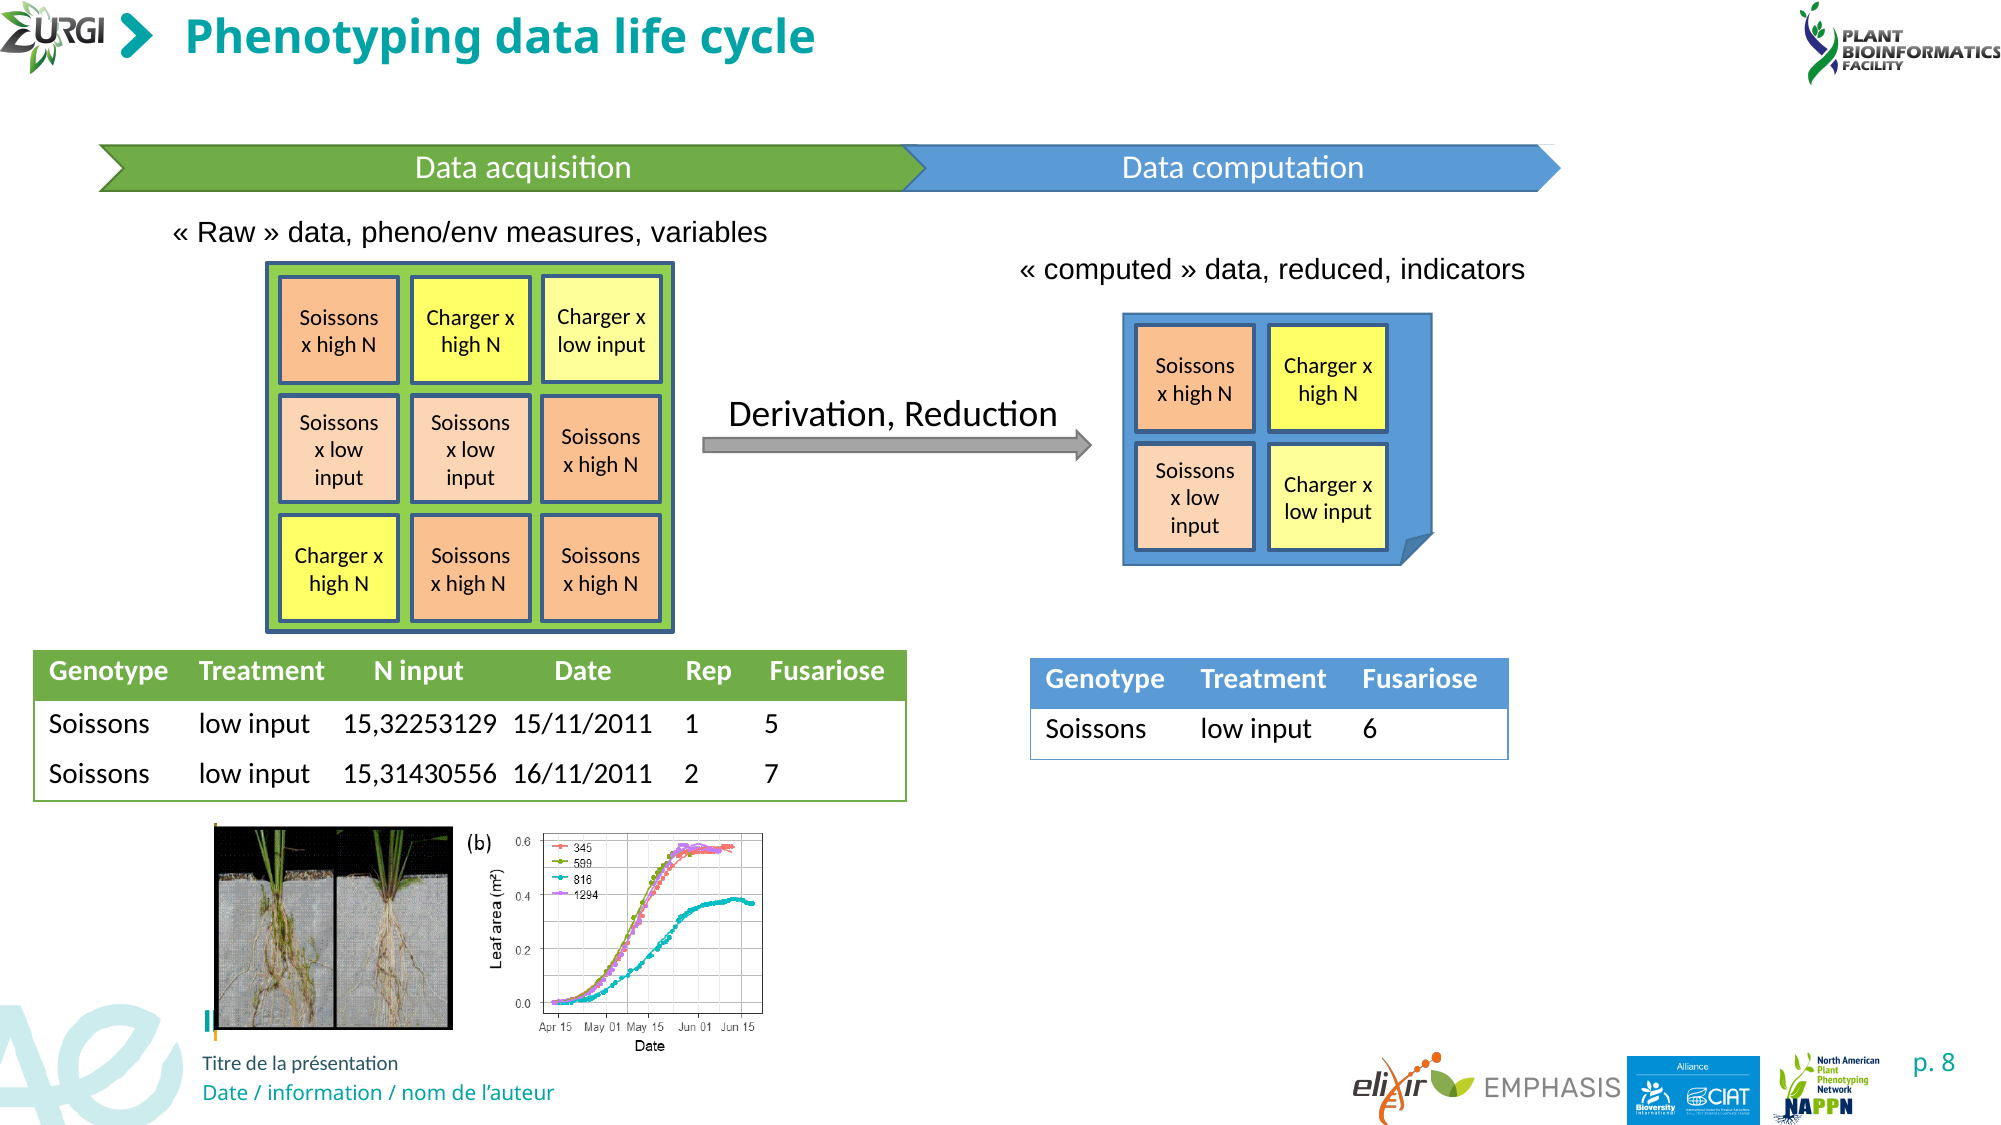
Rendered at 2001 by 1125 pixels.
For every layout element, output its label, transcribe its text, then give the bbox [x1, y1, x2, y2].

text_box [266, 262, 674, 632]
text_box « Raw » data, pheno/env measures, variables [158, 205, 785, 256]
table_cell 6 [1348, 709, 1507, 759]
table_header Rep [669, 652, 749, 701]
table_cell 7 [749, 751, 905, 800]
picture [1728, 1091, 1738, 1104]
table_header Fusariose [749, 652, 905, 701]
table_header Treatment [184, 652, 340, 701]
table_header Date [497, 652, 669, 701]
table_header N input [340, 652, 497, 701]
table_cell 5 [749, 701, 905, 751]
picture [1353, 1052, 1623, 1125]
table_cell 15/11/2011 [497, 701, 669, 751]
picture [0, 820, 825, 1125]
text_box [1123, 313, 1432, 565]
table_header Fusariose [1348, 660, 1507, 709]
table_header Treatment [1186, 660, 1348, 709]
table_cell 15,31430556 [340, 751, 497, 800]
table_cell Soissons [35, 751, 184, 800]
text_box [703, 381, 1091, 460]
table_header Genotype [35, 652, 184, 701]
table_cell Soissons [1031, 709, 1186, 759]
table_cell low input [1186, 709, 1348, 759]
table_cell 15,32253129 [340, 701, 497, 751]
table_cell low input [184, 751, 340, 800]
table_cell low input [184, 701, 340, 751]
table_cell 1 [669, 701, 749, 751]
table_cell Soissons [35, 701, 184, 751]
picture [1648, 1097, 1658, 1103]
table_cell 2 [669, 751, 749, 800]
picture [1799, 1, 2001, 86]
picture [0, 1, 104, 74]
picture [1651, 1089, 1662, 1095]
picture [121, 13, 154, 58]
picture [1637, 1105, 1660, 1110]
picture [1770, 1050, 1881, 1125]
table_header Genotype [1031, 660, 1186, 709]
picture [1643, 1082, 1651, 1092]
table_cell 16/11/2011 [497, 751, 669, 800]
text_box Phenotyping data life cycle [121, 5, 1798, 71]
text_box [101, 137, 1909, 199]
picture [1740, 1089, 1749, 1104]
text_box « computed » data, reduced, indicators [1004, 242, 1550, 293]
